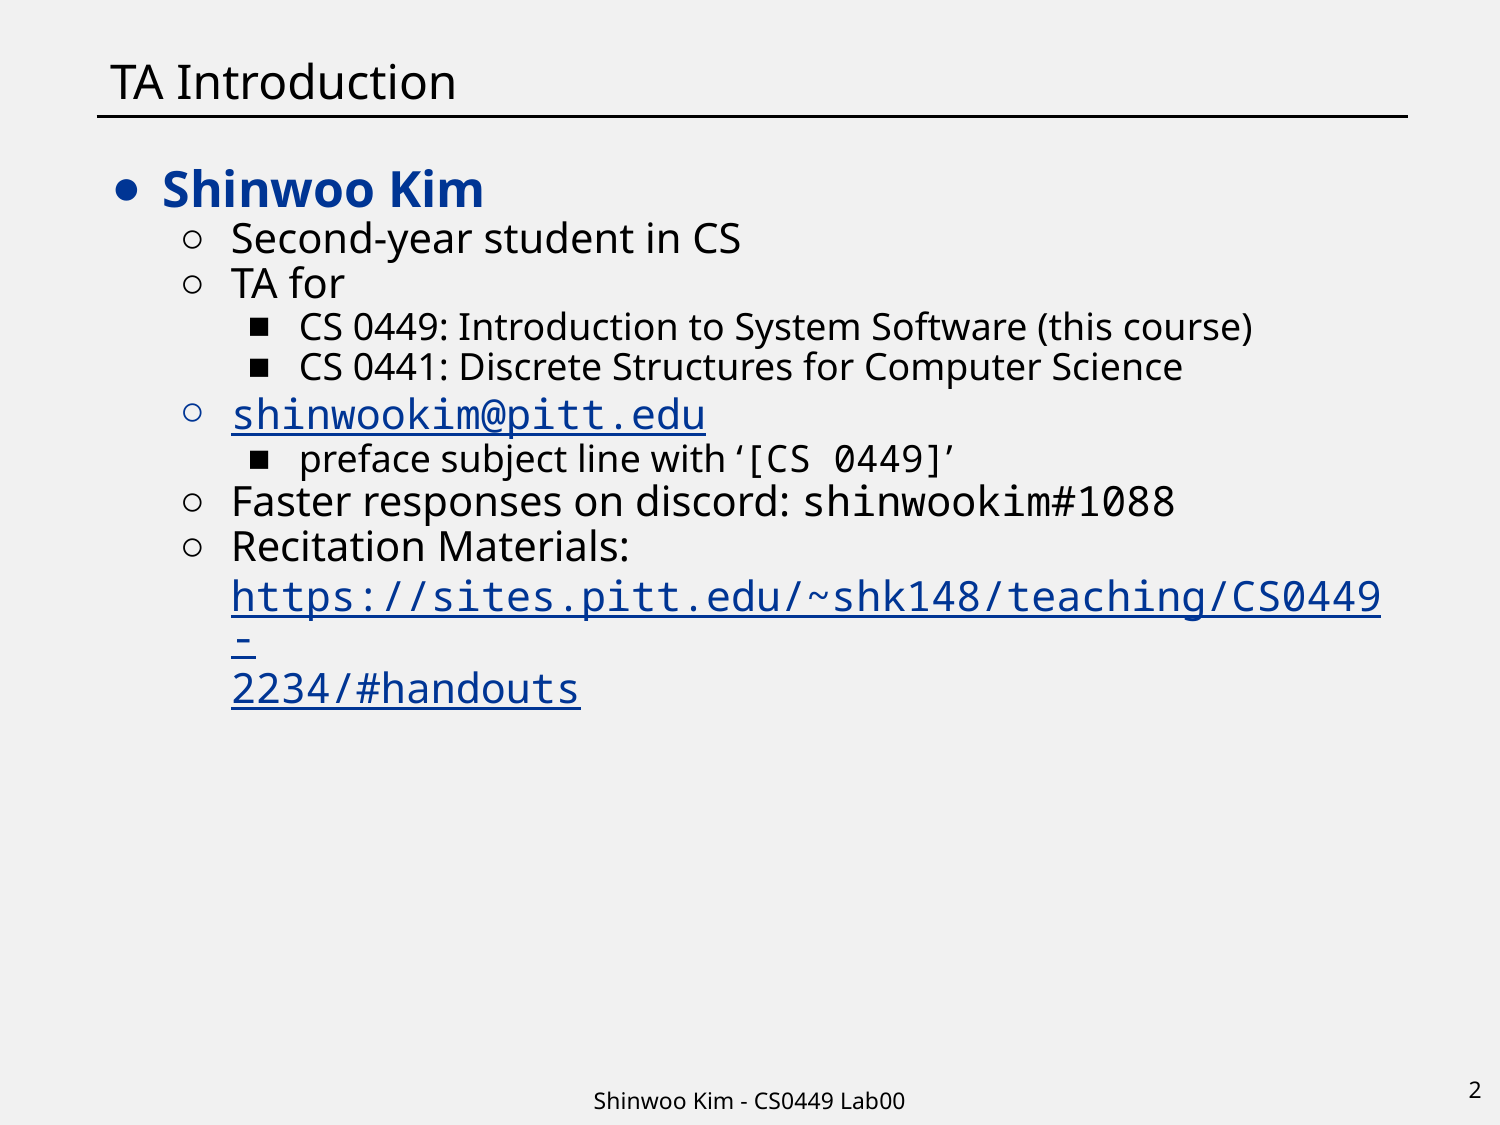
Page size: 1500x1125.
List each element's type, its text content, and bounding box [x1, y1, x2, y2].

title TA Introduction [93, 21, 1407, 127]
footer Shinwoo Kim - CS0449 Lab00 [496, 1065, 1004, 1125]
list Shinwoo Kim Second-year student in CS TA for CS 0449: Introduction to System Software (this course) CS 0441: Discrete Structures for Computer Science shinwookim@pitt.edu preface subject line with ‘[CS 0449]’ Faster responses on discord: shinwookim#1088 Recitation Materials: https://sites.pitt.edu/~shk148/teaching/CS0449-2234/#handouts [95, 147, 1407, 1023]
slide_number 2 [1343, 1060, 1500, 1125]
